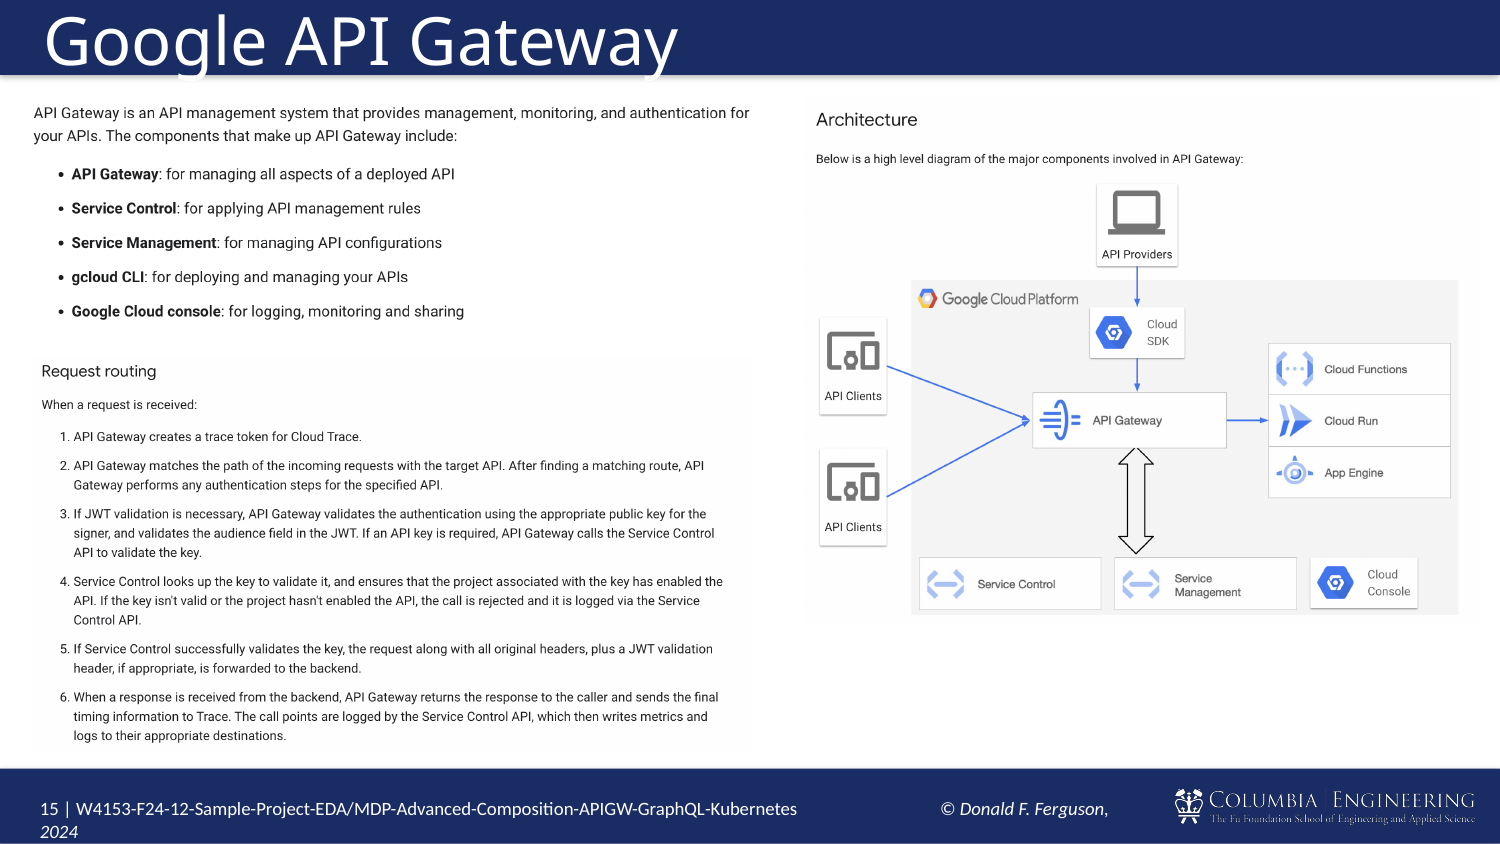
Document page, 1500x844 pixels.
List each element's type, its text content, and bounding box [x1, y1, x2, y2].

picture [803, 96, 1479, 625]
picture [20, 87, 759, 333]
title Google API Gateway [28, 0, 1450, 73]
picture [28, 355, 754, 752]
